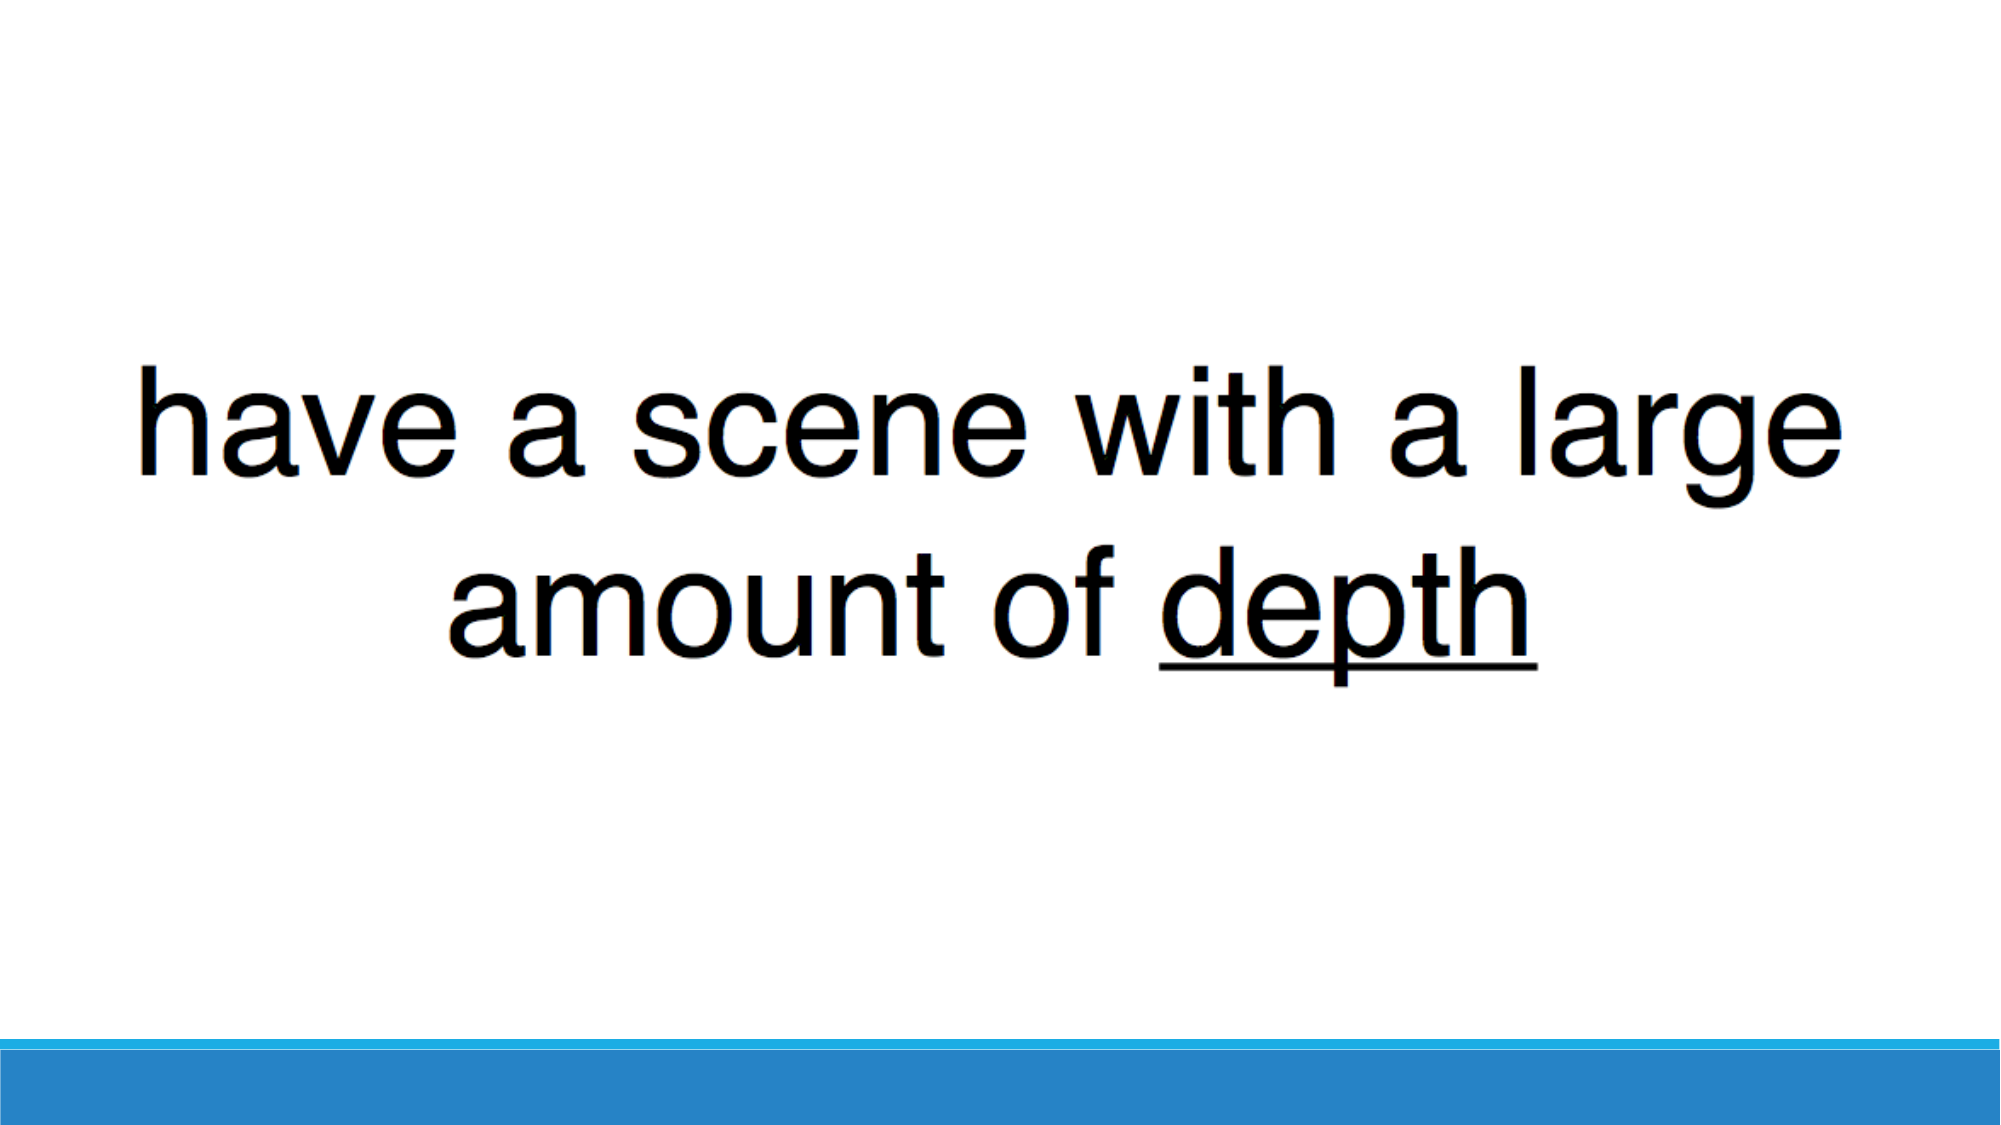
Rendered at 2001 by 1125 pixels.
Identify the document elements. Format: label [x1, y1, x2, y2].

picture [0, 236, 2000, 887]
